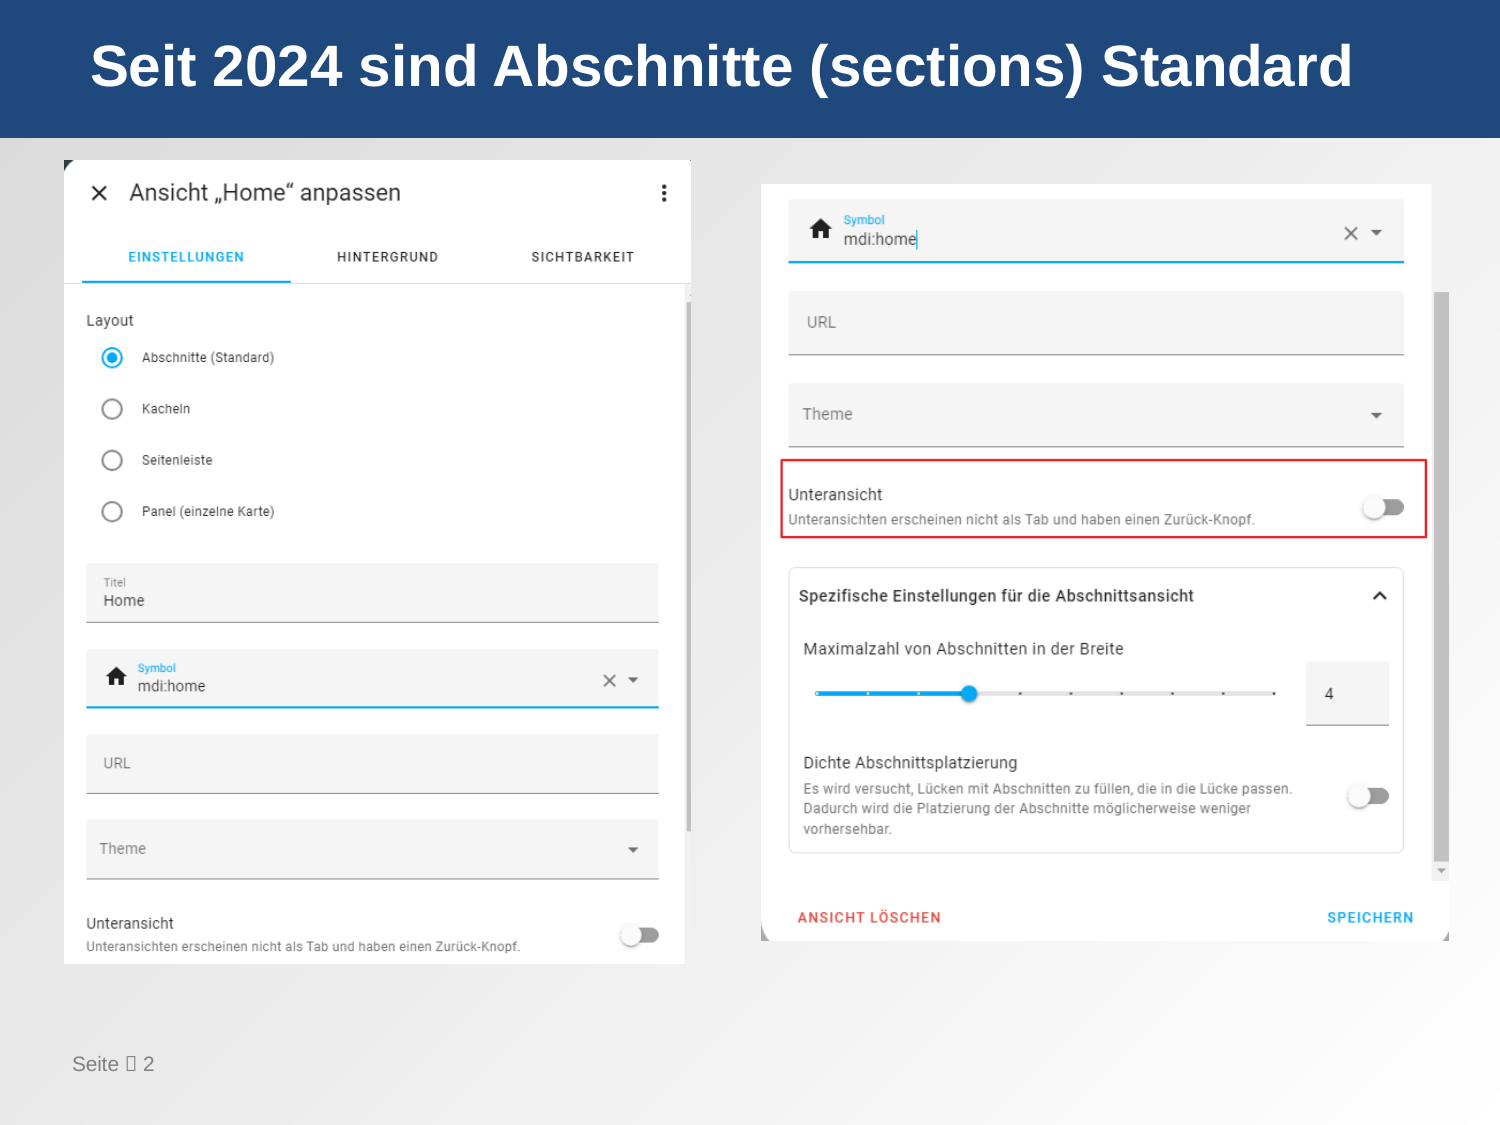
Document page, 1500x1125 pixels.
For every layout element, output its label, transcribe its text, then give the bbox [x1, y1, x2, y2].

title Seit 2024 sind Abschnitte (sections) Standard [75, 20, 1425, 208]
picture [761, 184, 1450, 941]
picture [64, 160, 691, 965]
